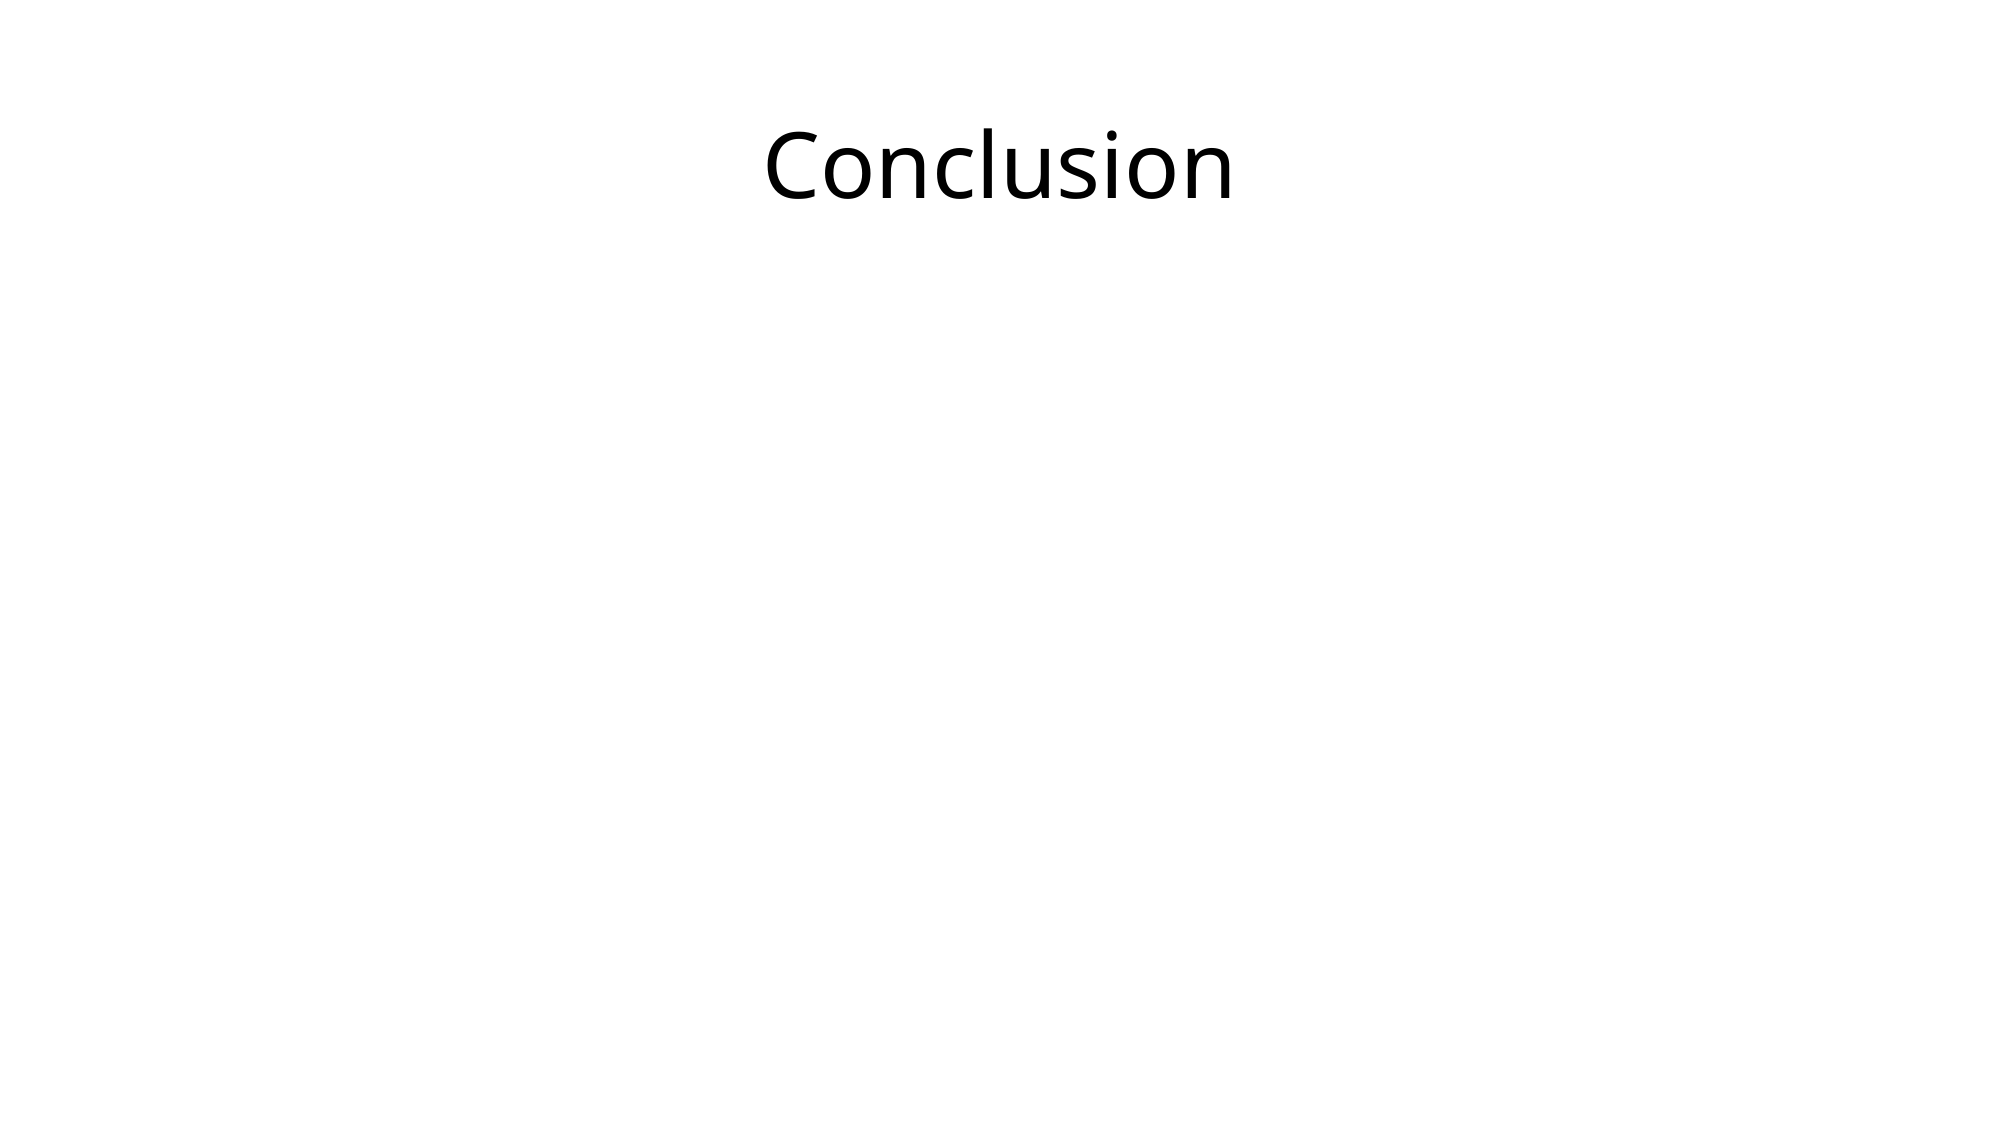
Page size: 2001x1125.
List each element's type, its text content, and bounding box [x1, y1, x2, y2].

title Conclusion [137, 59, 1863, 278]
